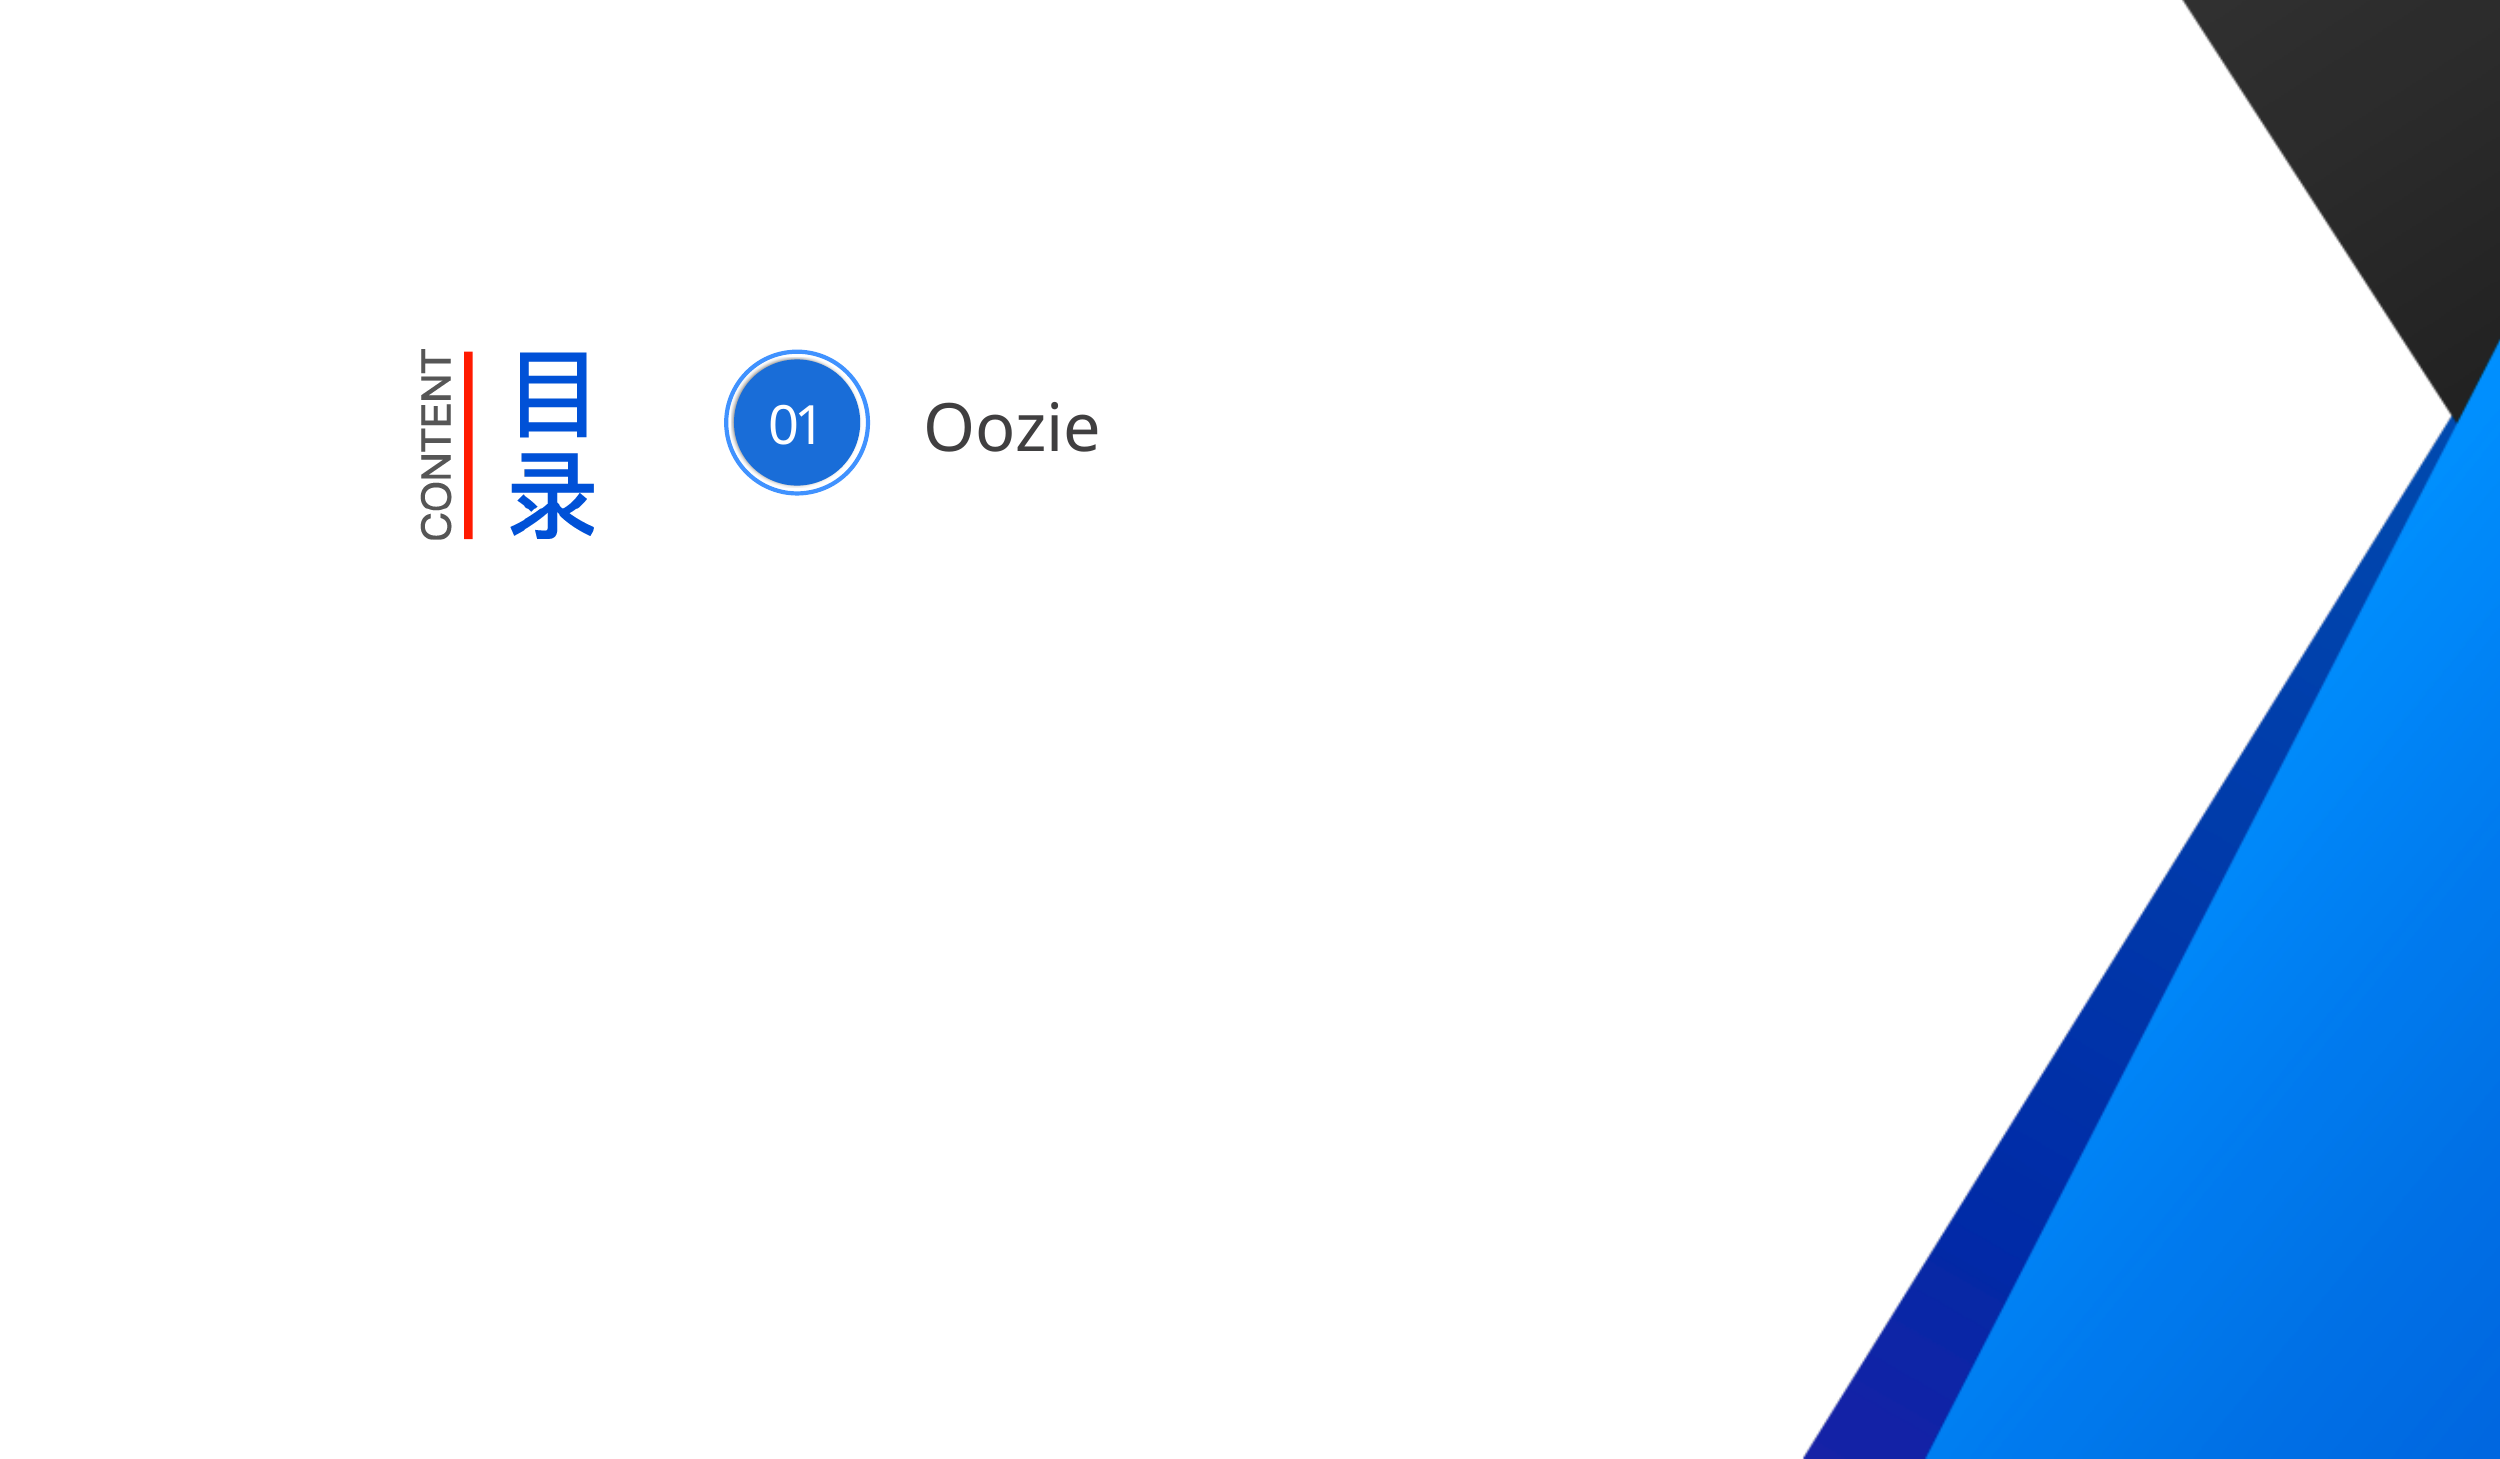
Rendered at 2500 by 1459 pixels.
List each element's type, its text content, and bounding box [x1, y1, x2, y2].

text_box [725, 351, 869, 494]
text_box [420, 349, 595, 541]
text_box Oozie [916, 377, 1799, 474]
picture [1801, 0, 2500, 1459]
